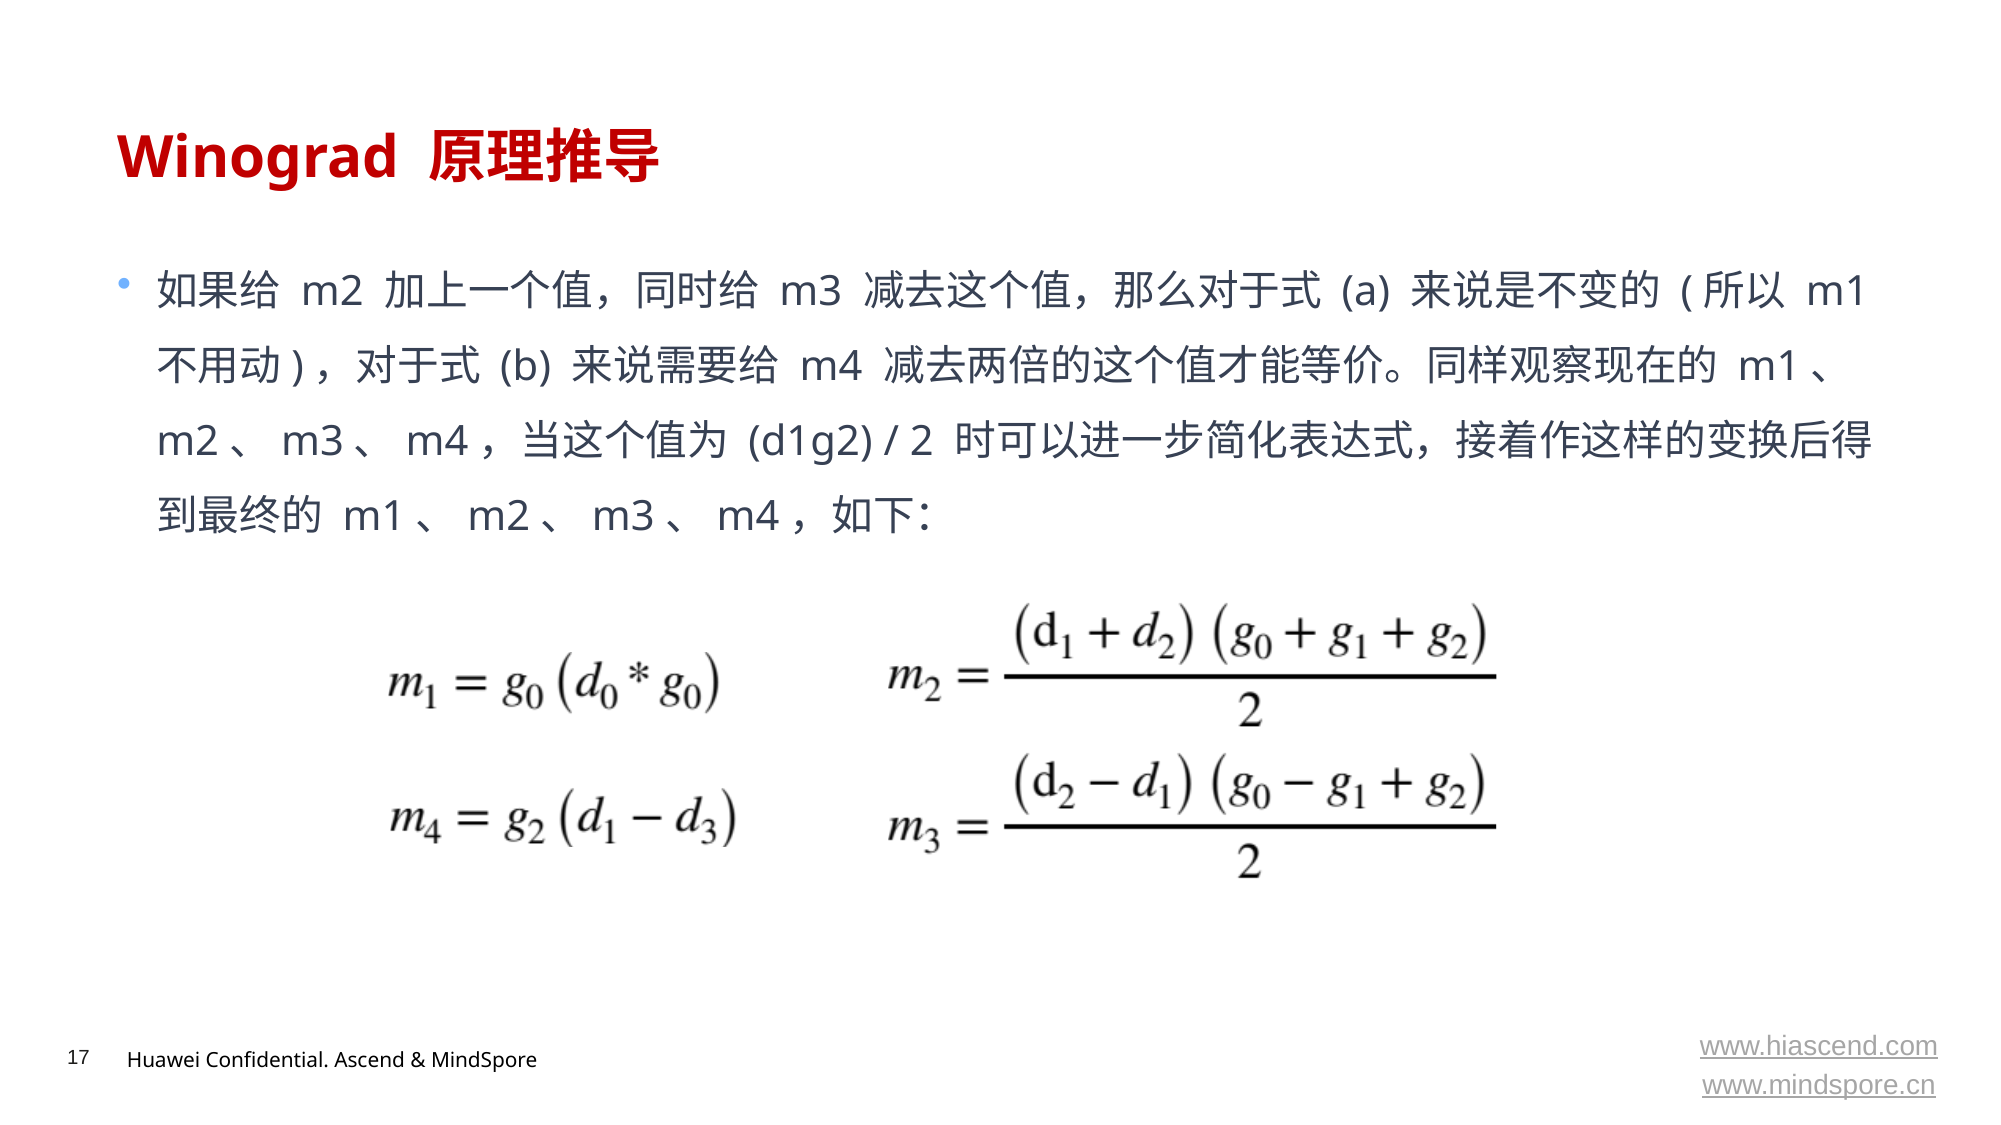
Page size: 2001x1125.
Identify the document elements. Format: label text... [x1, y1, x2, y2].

title Winograd 原理推导 [102, 111, 1901, 209]
picture [388, 651, 732, 726]
picture [388, 778, 743, 862]
picture [887, 585, 1497, 882]
list 如果给 m2 加上一个值，同时给 m3 减去这个值，那么对于式 (a) 来说是不变的 (所以 m1 不用动)，对于式 (b) 来说需要给 m4 减去两倍的这个值才能等价。同样观察现在的 m1、m2、m3、m4，当这个值为 (d1g2) / 2 时可以进一步简化表达式，接着作这样的变换后得到最终的 m1、m2、m3、m4，如下： [102, 231, 1901, 563]
